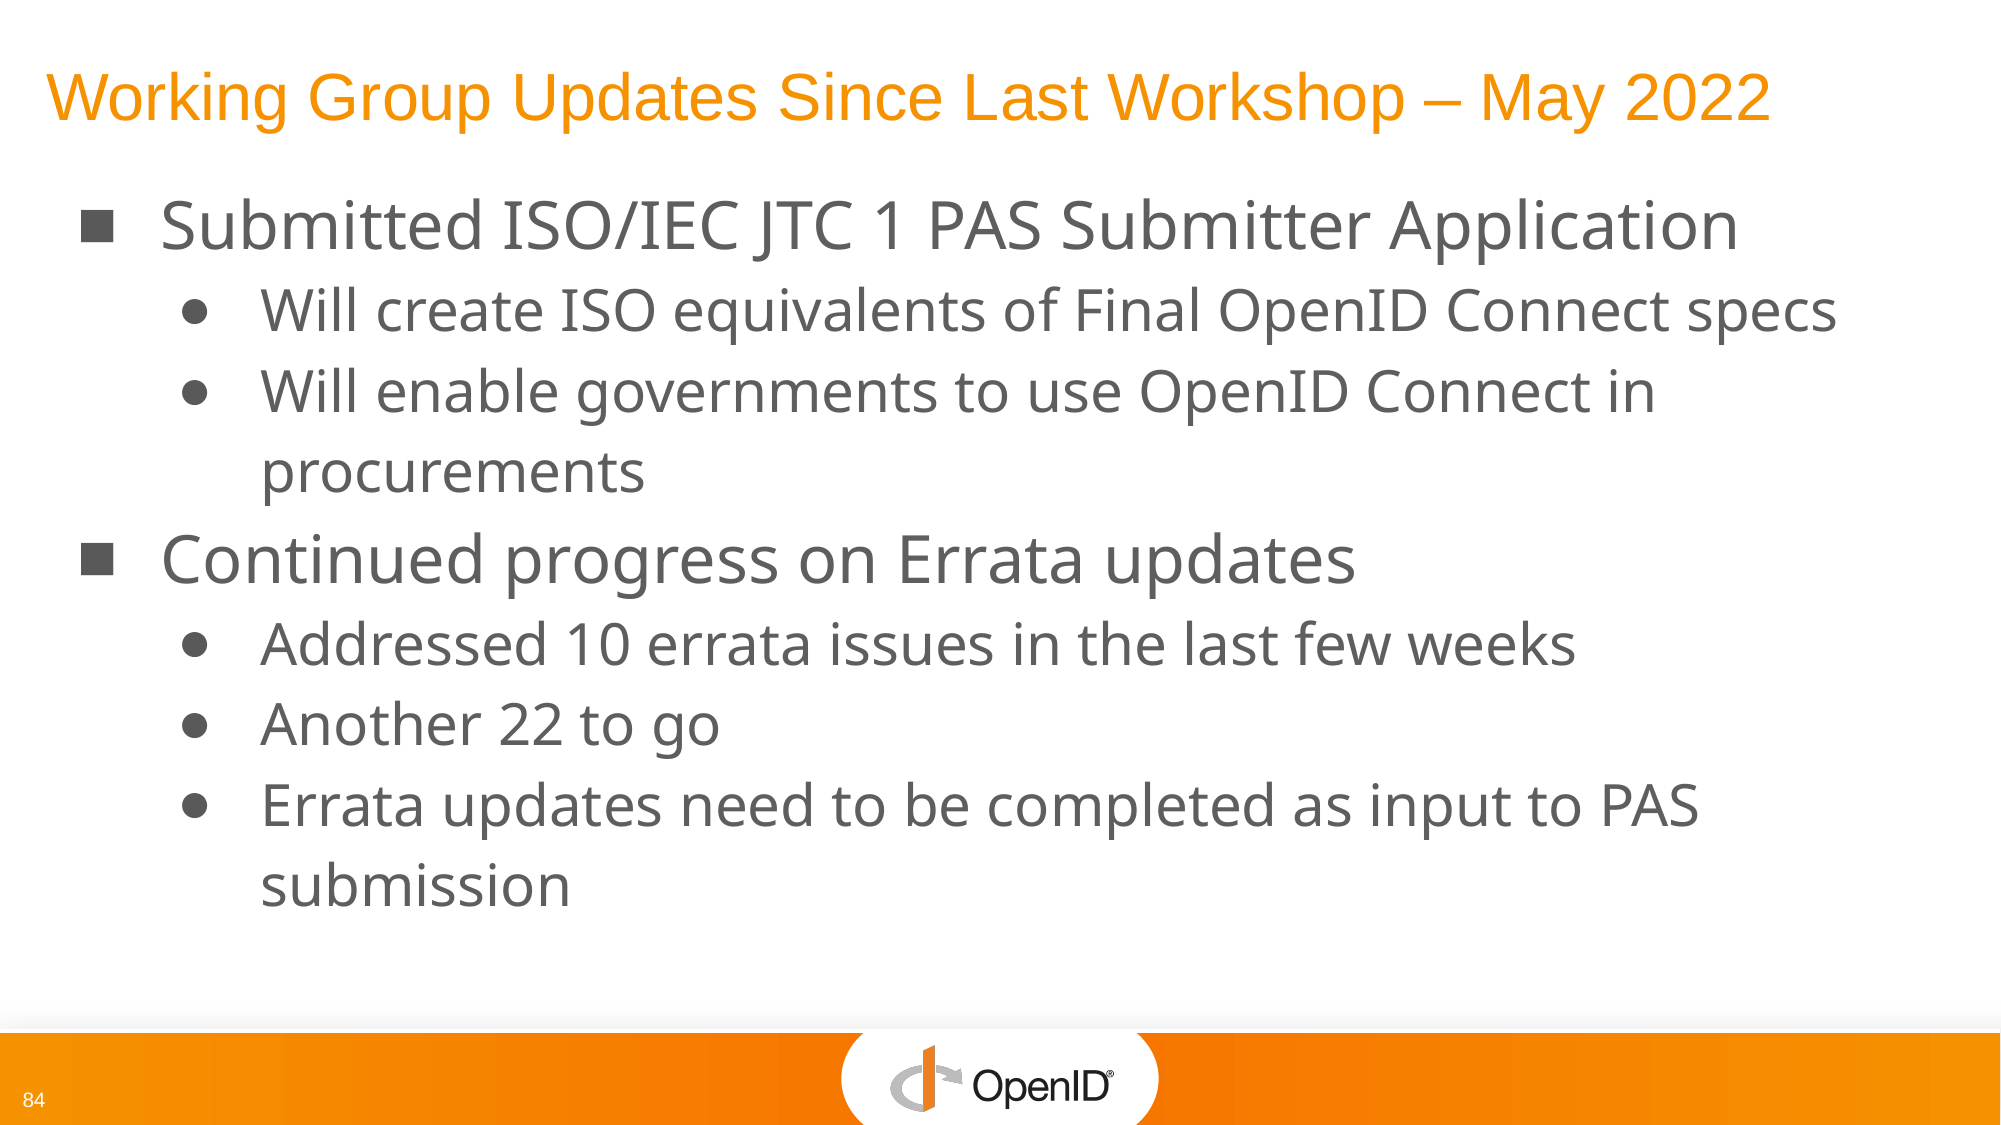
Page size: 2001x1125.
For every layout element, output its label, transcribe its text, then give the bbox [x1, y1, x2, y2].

list Submitted ISO/IEC JTC 1 PAS Submitter Application Will create ISO equivalents of Final OpenID Connect specs Will enable governments to use OpenID Connect in procurements Continued progress on Errata updates Addressed 10 errata issues in the last few weeks Another 22 to go Errata updates need to be completed as input to PAS submission [46, 164, 1954, 1060]
picture [873, 1060, 1127, 1125]
title Working Group Updates Since Last Workshop – May 2022 [46, 49, 1954, 142]
